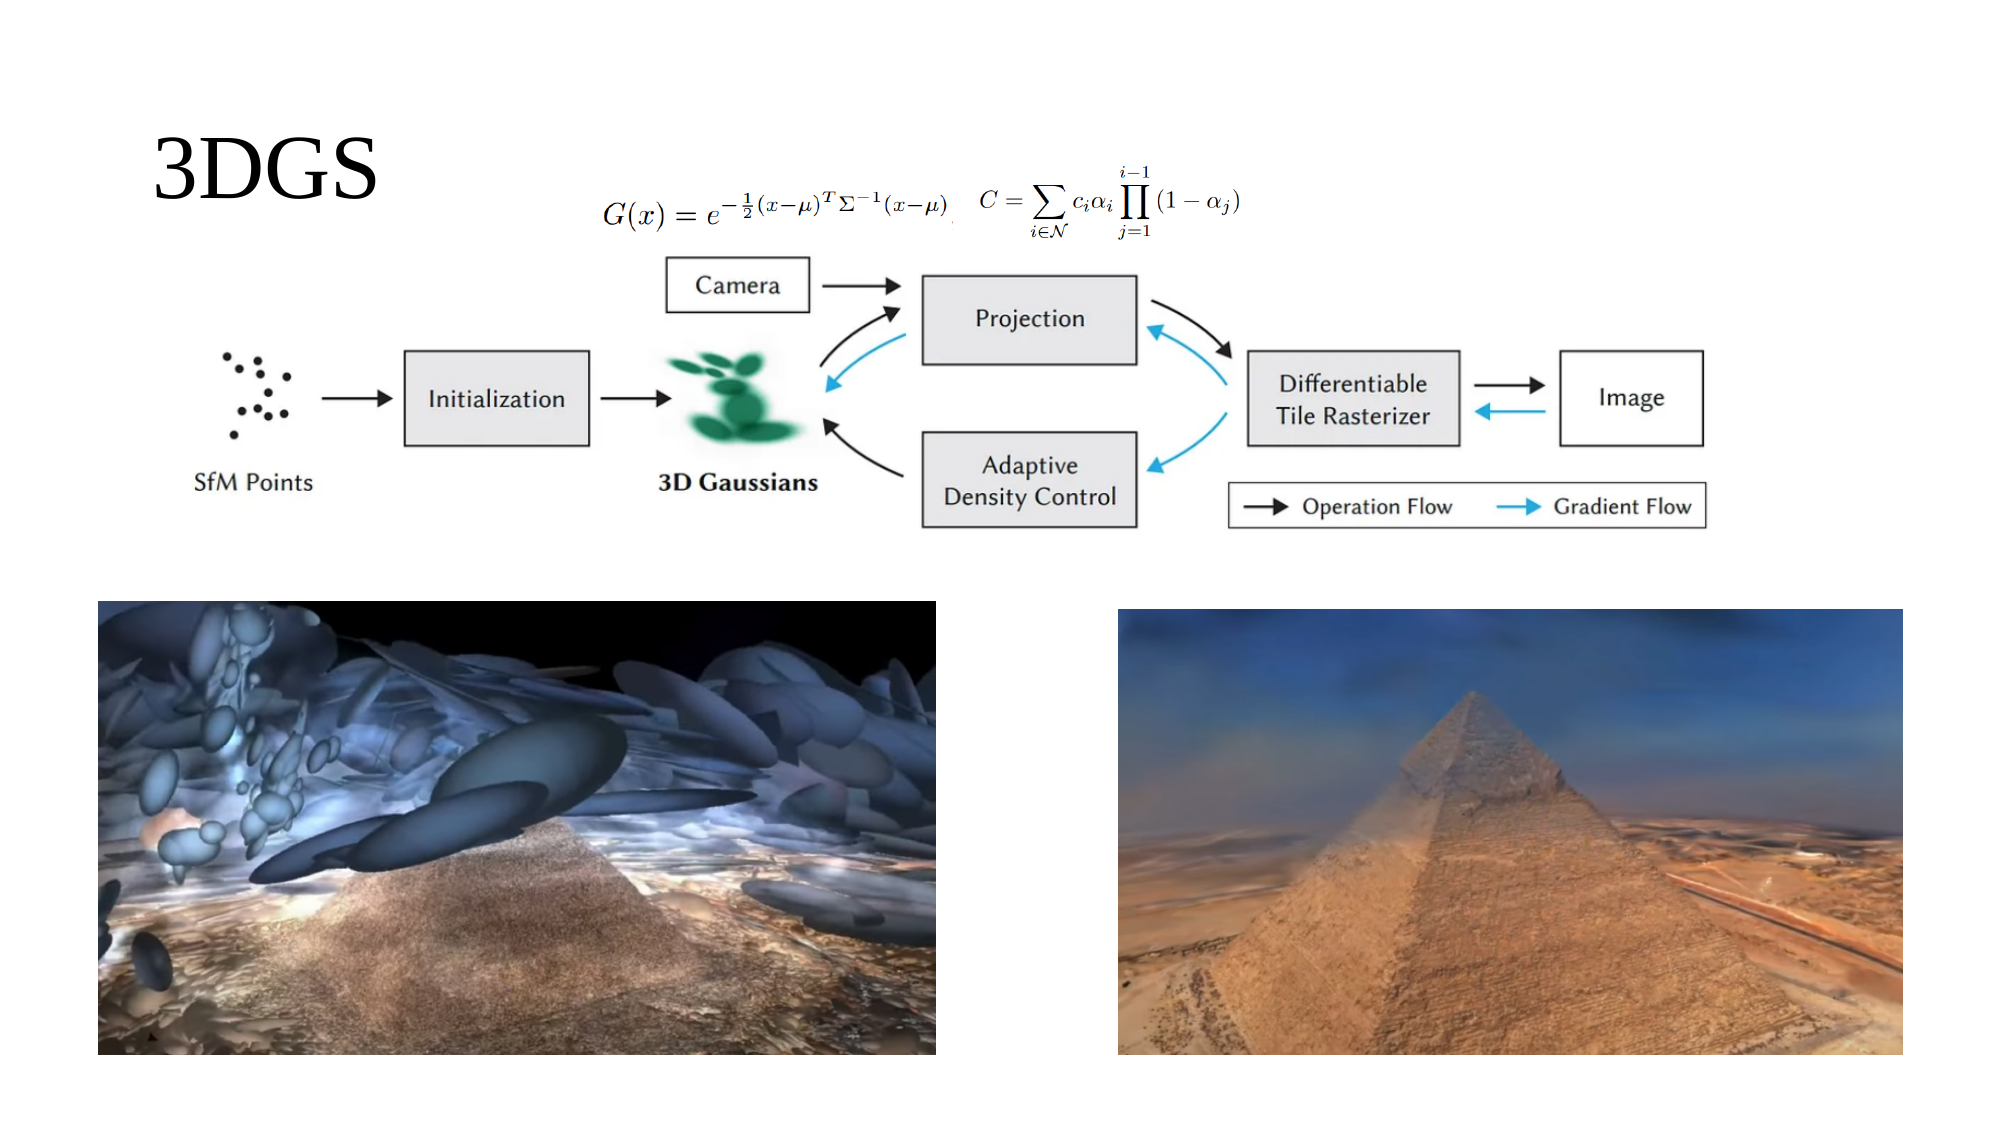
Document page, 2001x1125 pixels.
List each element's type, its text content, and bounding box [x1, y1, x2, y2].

picture [191, 160, 1713, 580]
title 3DGS [137, 59, 1863, 278]
picture [1118, 609, 1903, 1055]
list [98, 601, 936, 1055]
